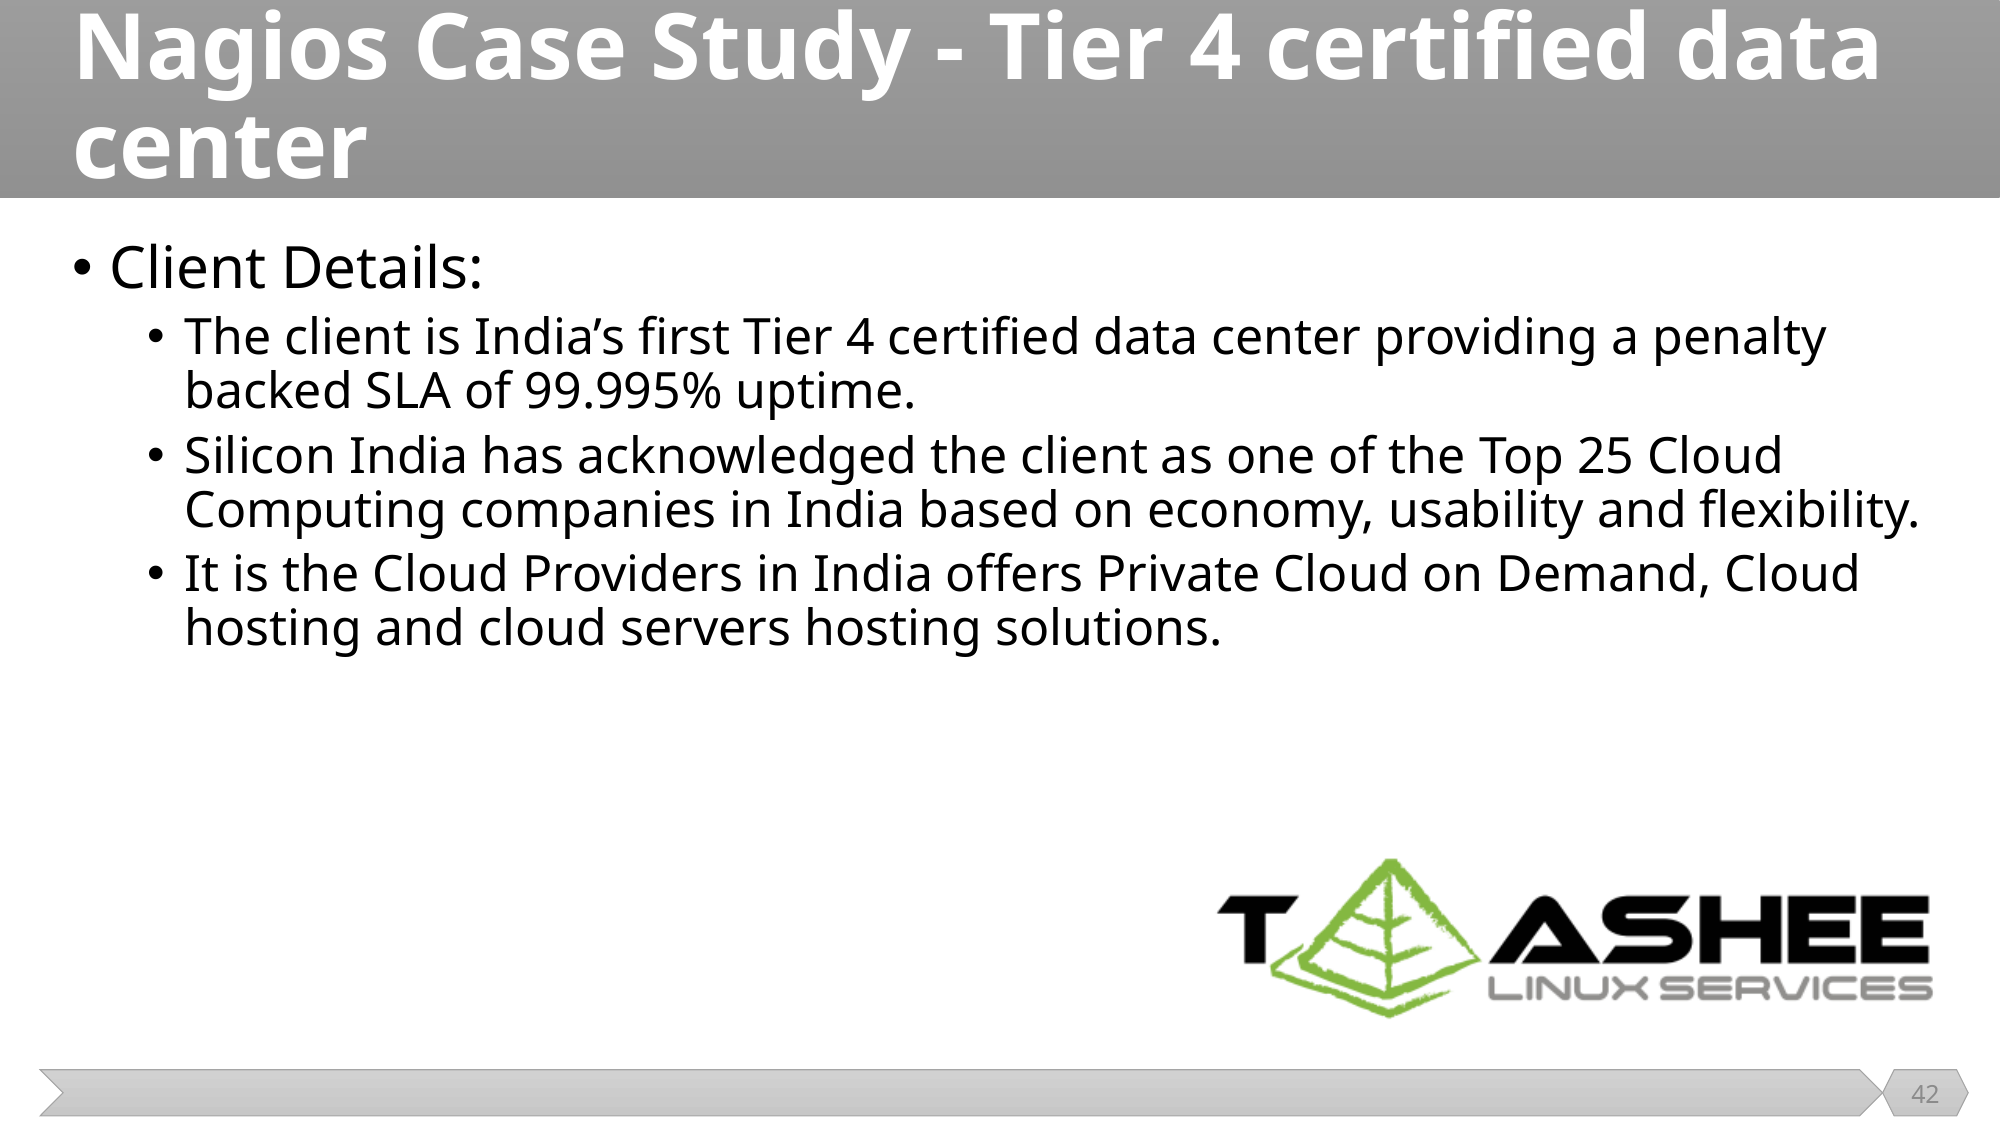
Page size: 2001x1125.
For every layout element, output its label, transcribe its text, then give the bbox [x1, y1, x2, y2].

title Nagios Case Study - Tier 4 certified data center [56, 0, 1969, 199]
list Client Details: The client is India’s first Tier 4 certified data center providing a penalty backed SLA of 99.995% uptime. Silicon India has acknowledged the client as one of the Top 25 Cloud Computing companies in India based on economy, usability and flexibility. It is the Cloud Providers in India offers Private Cloud on Demand, Cloud hosting and cloud servers hosting solutions. [56, 230, 1969, 1010]
slide_number 42 [1882, 1065, 1969, 1125]
picture [1213, 826, 1969, 1038]
